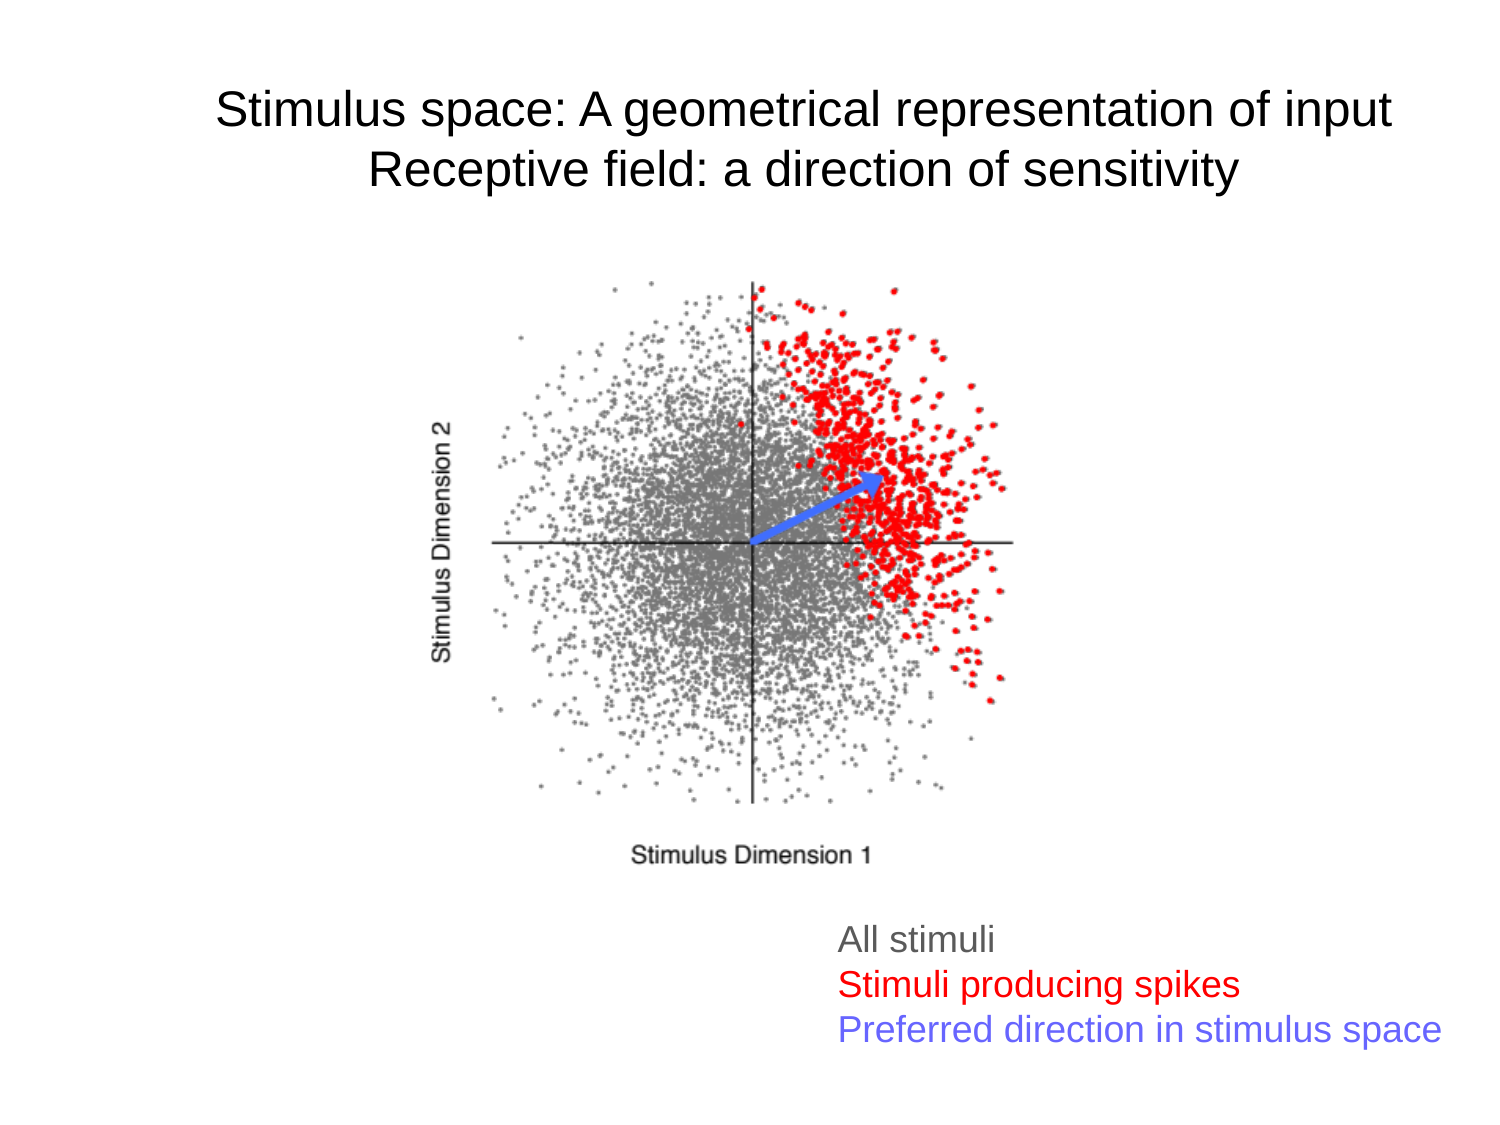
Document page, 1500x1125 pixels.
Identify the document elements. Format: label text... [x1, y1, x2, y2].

text_box Stimulus space: A geometrical representation of input Receptive field: a direction of sensitivity [200, 69, 1409, 204]
picture [431, 254, 1070, 867]
text_box All stimuli Stimuli producing spikes Preferred direction in stimulus space [822, 907, 1458, 1058]
